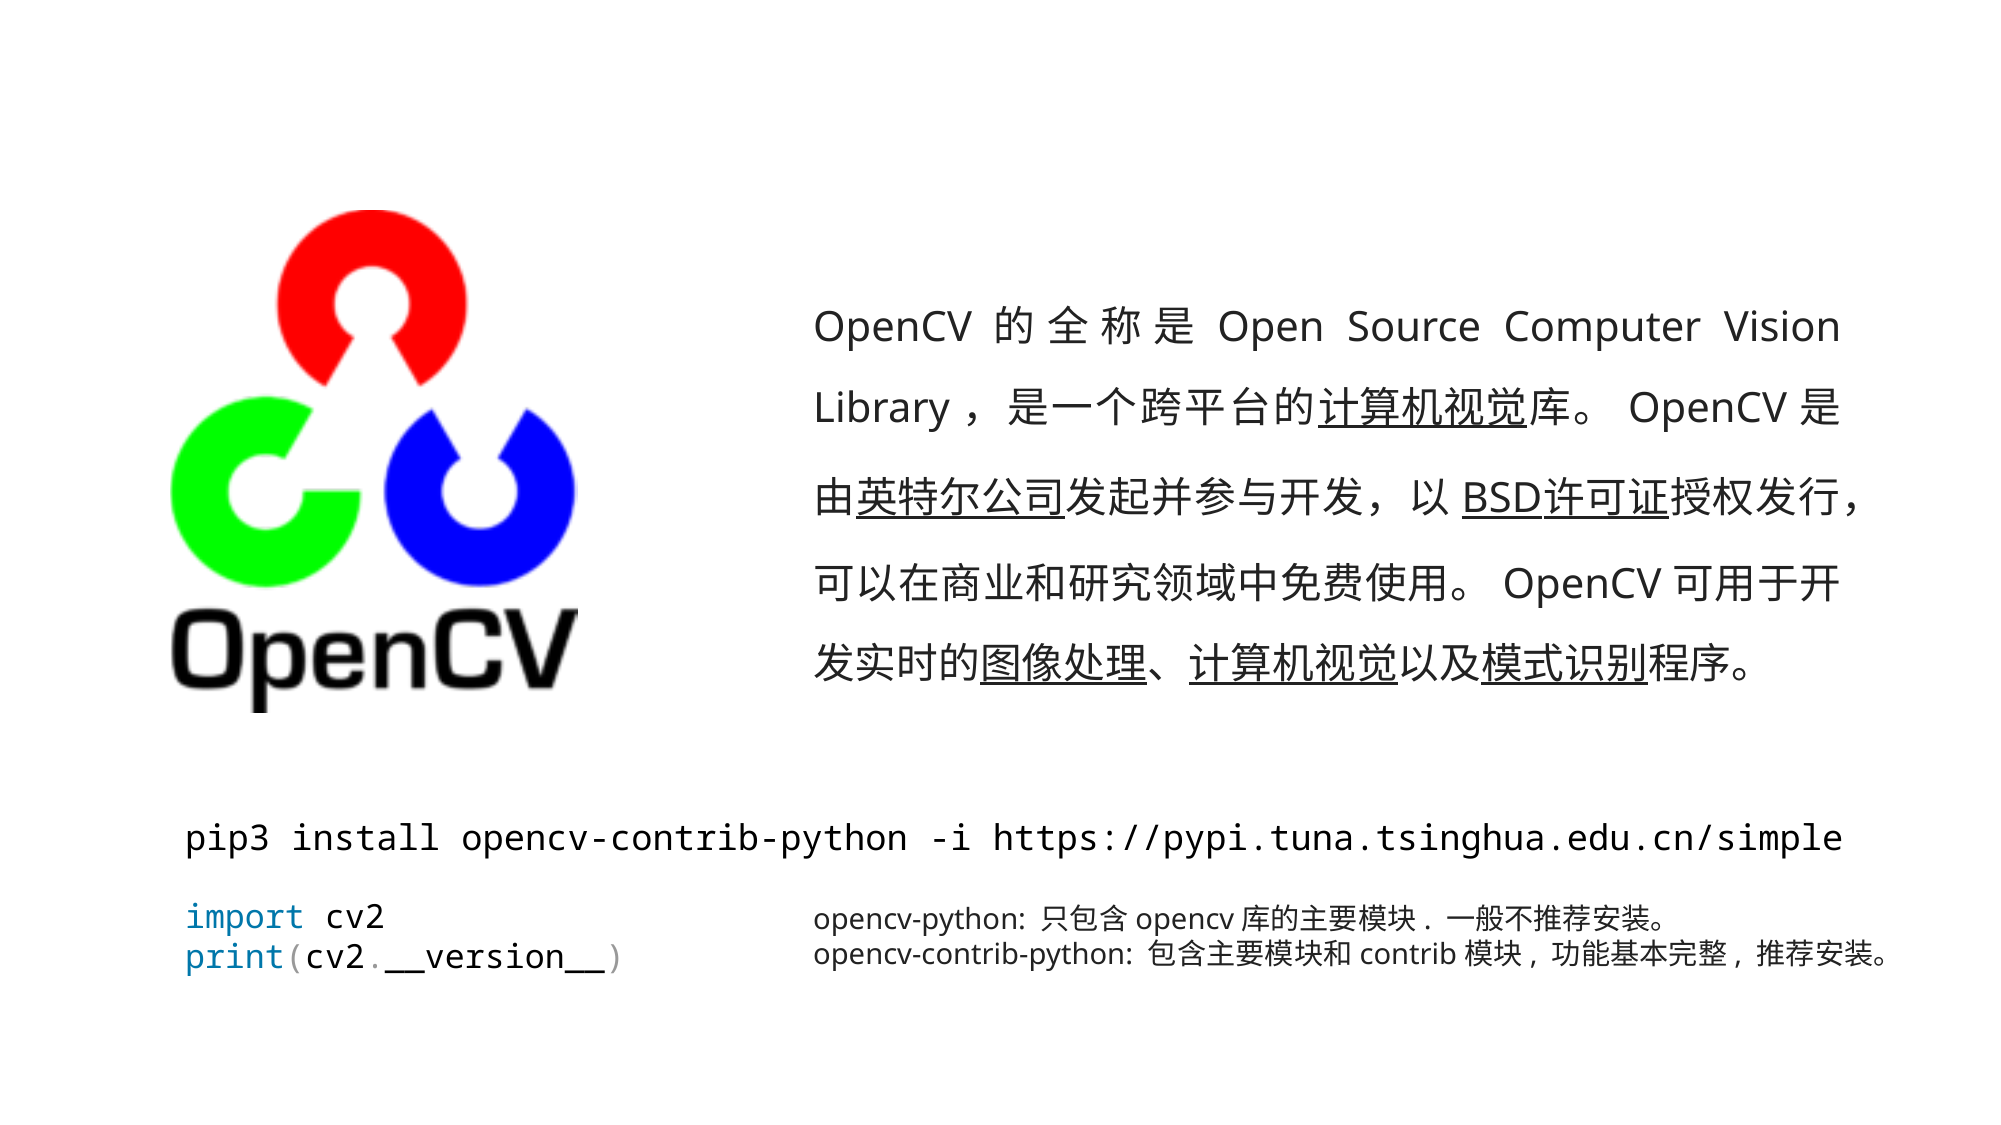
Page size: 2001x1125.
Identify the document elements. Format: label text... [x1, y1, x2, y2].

text_box OpenCV的全称是Open Source Computer Vision Library，是一个跨平台的计算机视觉库。OpenCV是由英特尔公司发起并参与开发，以BSD许可证授权发行，可以在商业和研究领域中免费使用。OpenCV可用于开发实时的图像处理、计算机视觉以及模式识别程序。 [798, 267, 1857, 705]
picture [170, 210, 578, 713]
text_box import cv2 print(cv2.__version__) [170, 888, 2000, 983]
text_box opencv-python: 只包含opencv库的主要模块. 一般不推荐安装。 opencv-contrib-python: 包含主要模块和contrib模块, 功能基本完整, 推荐安装。 [798, 893, 2000, 978]
text_box pip3 install opencv-contrib-python -i https://pypi.tuna.tsinghua.edu.cn/simple [170, 807, 2000, 865]
